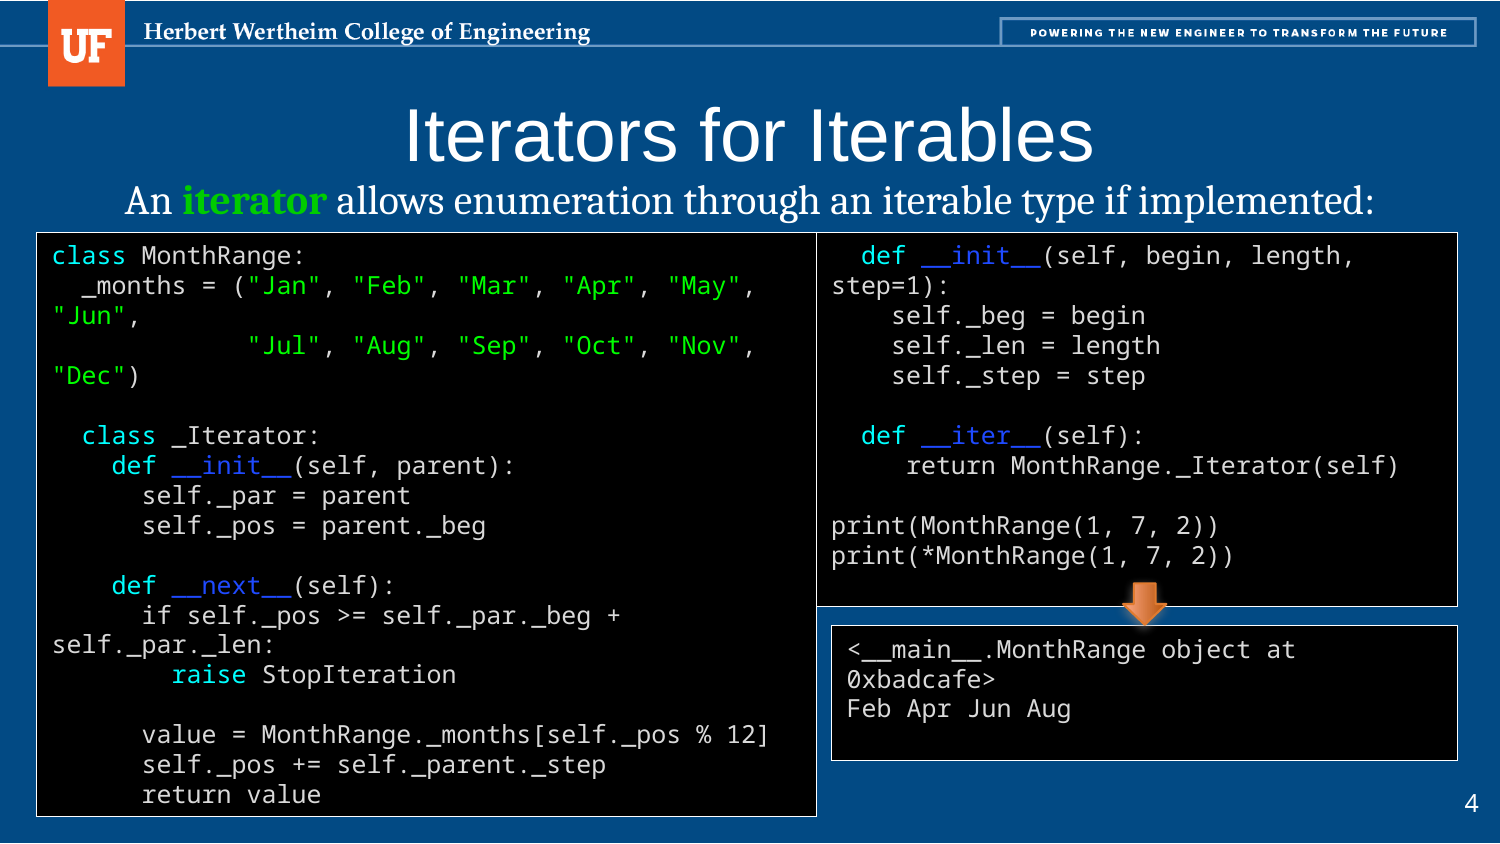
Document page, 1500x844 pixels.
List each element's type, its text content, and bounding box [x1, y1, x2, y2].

slide_number 4 [1156, 782, 1494, 828]
picture [0, 0, 1500, 843]
text_box def __init__(self, begin, length, step=1): self._beg = begin self._len = length self._step = step def __iter__(self): return MonthRange._Iterator(self) print(MonthRange(1, 7, 2)) print(*MonthRange(1, 7, 2)) [816, 232, 1458, 607]
title Iterators for Iterables [47, 79, 1453, 183]
list An iterator allows enumeration through an iterable type if implemented: [67, 183, 1433, 232]
text_box class MonthRange: _months = ("Jan", "Feb", "Mar", "Apr", "May", "Jun", "Jul", "Aug", "Sep", "Oct", "Nov", "Dec") class _Iterator: def __init__(self, parent): self._par = parent self._pos = parent._beg def __next__(self): if self._pos >= self._par._beg + self._par._len: raise StopIteration value = MonthRange._months[self._pos % 12] self._pos += self._parent._step return value [36, 232, 817, 817]
text_box <__main__.MonthRange object at 0xbadcafe> Feb Apr Jun Aug [831, 625, 1458, 761]
text_box [1122, 582, 1168, 626]
